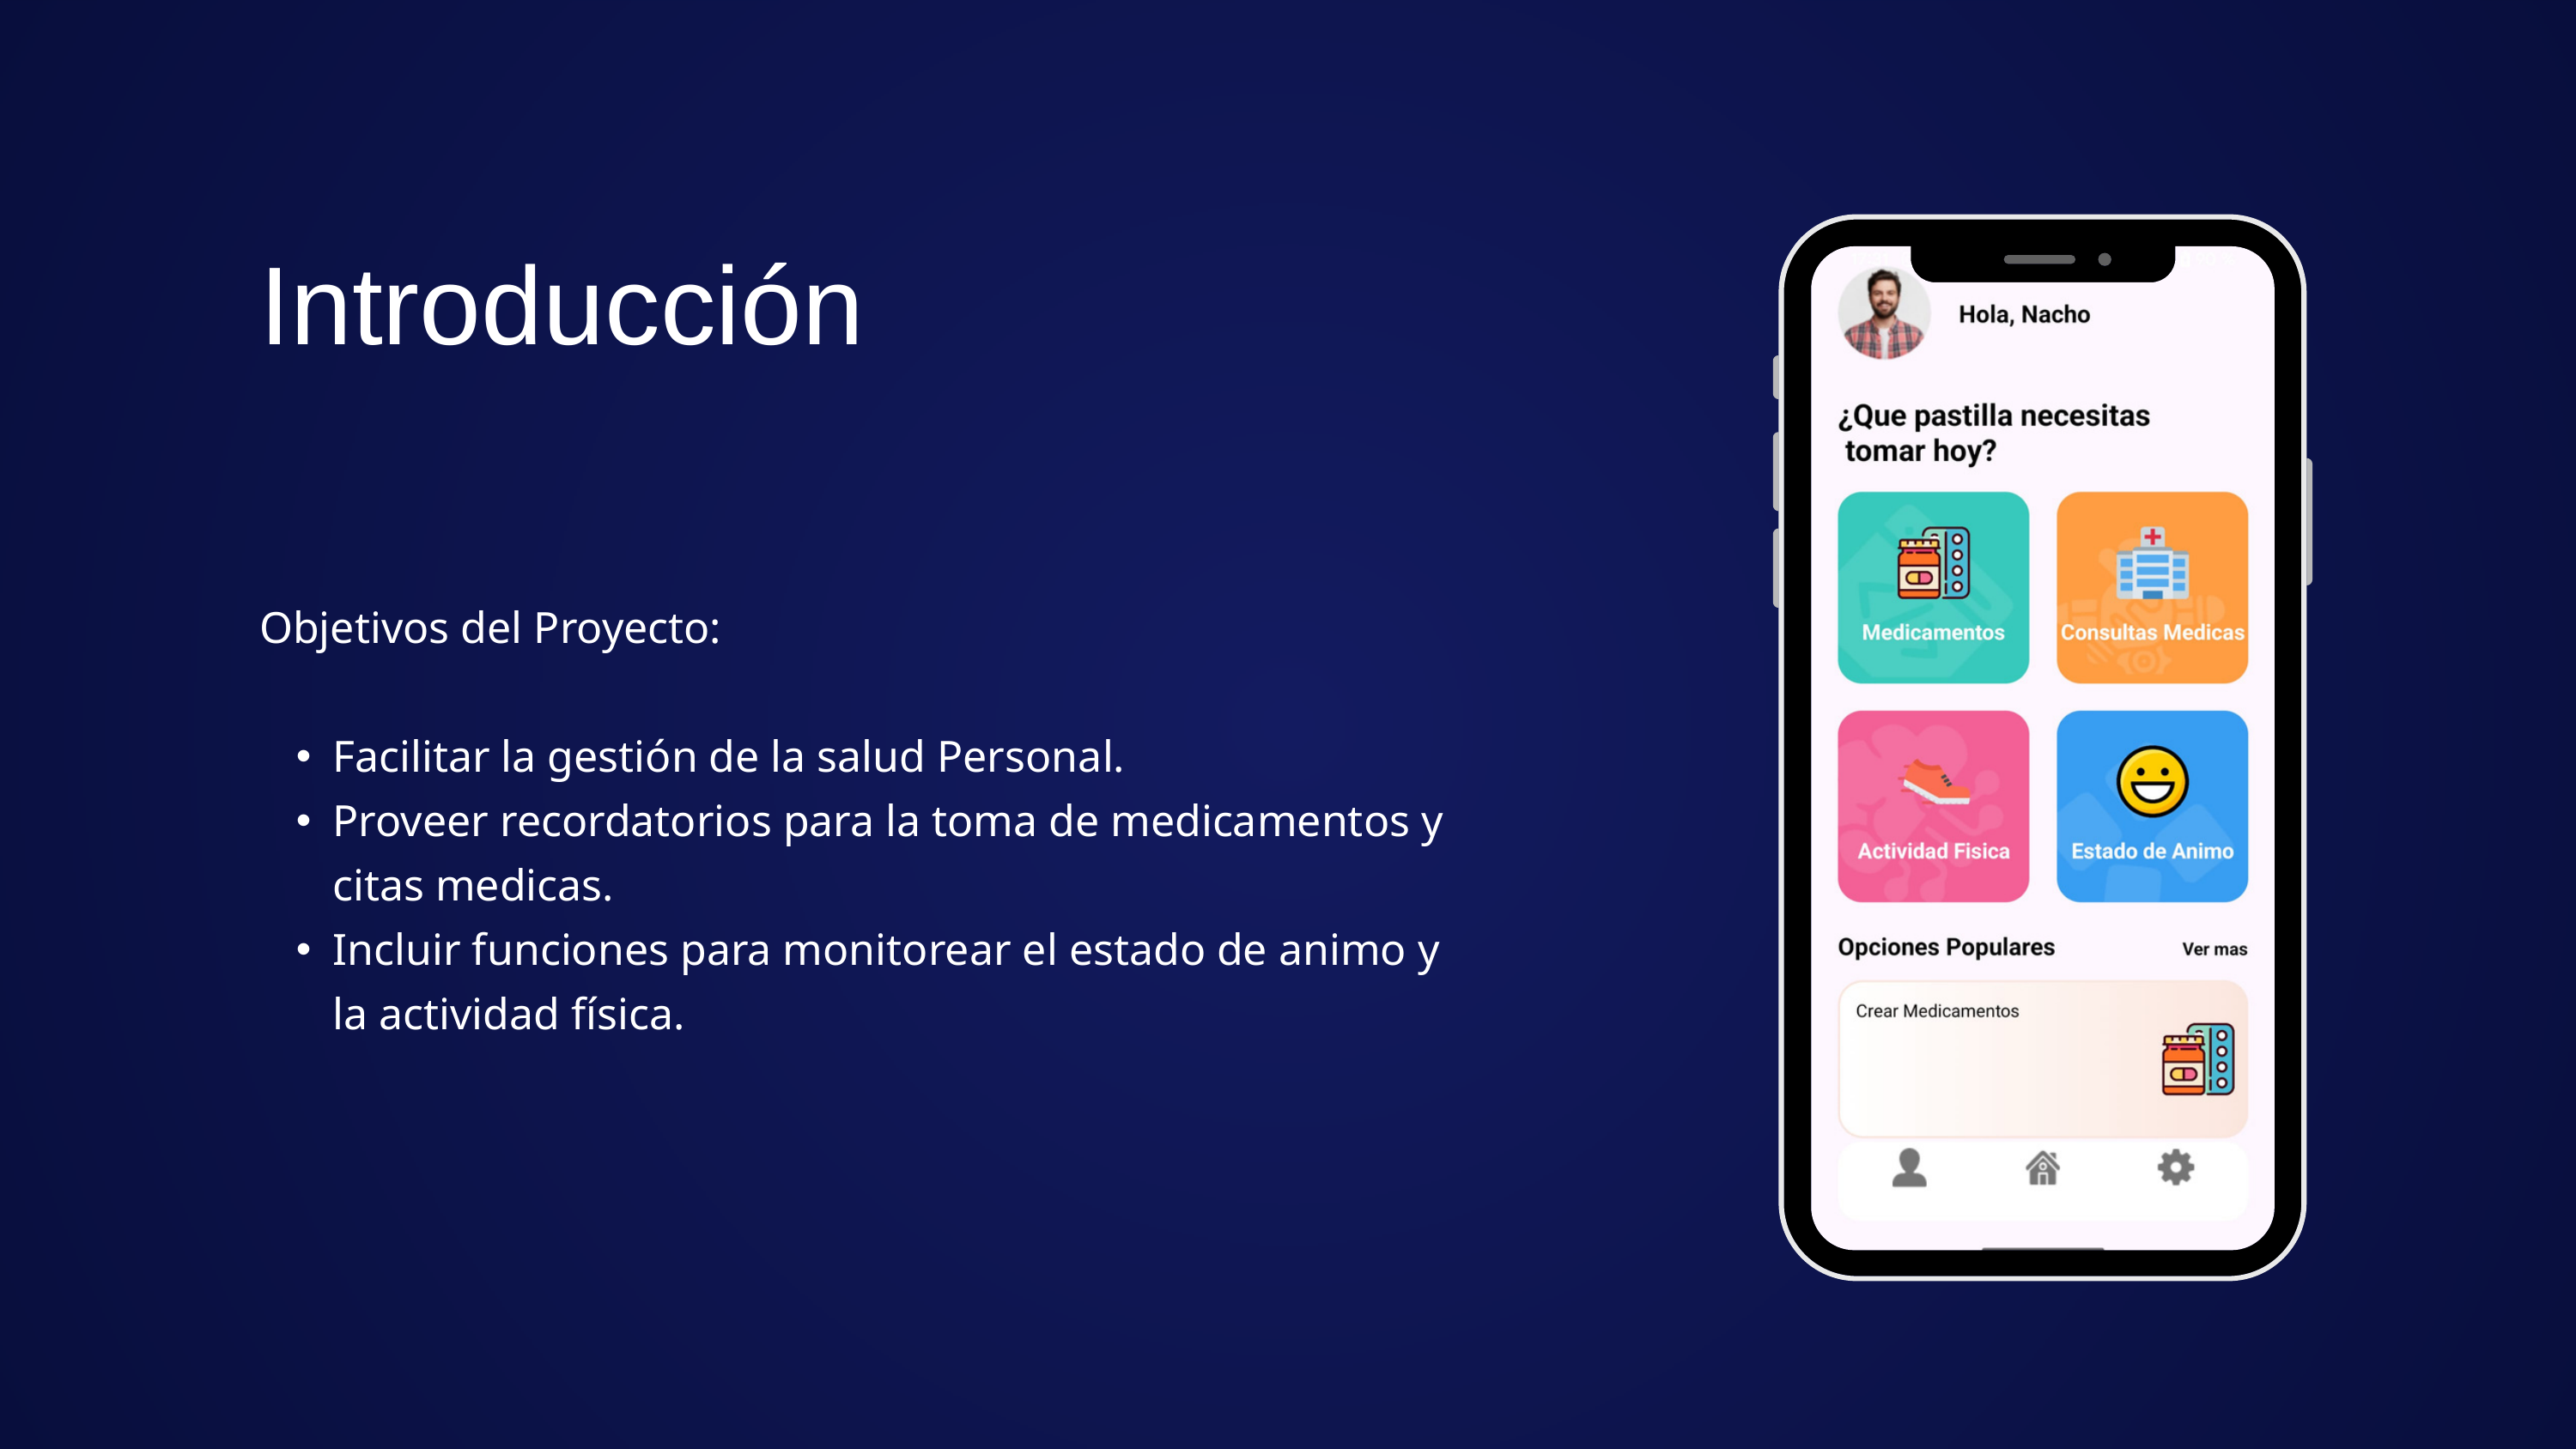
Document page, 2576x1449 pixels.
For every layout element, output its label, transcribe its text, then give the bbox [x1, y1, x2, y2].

text_box Objetivos del Proyecto: Facilitar la gestión de la salud Personal. Proveer recordatorios para la toma de medicamentos y citas medicas. Incluir funciones para monitorear el estado de animo y la actividad física. [259, 587, 1473, 1039]
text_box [1772, 214, 2313, 1282]
text_box Introducción [259, 233, 1473, 367]
text_box [0, 0, 2576, 1449]
